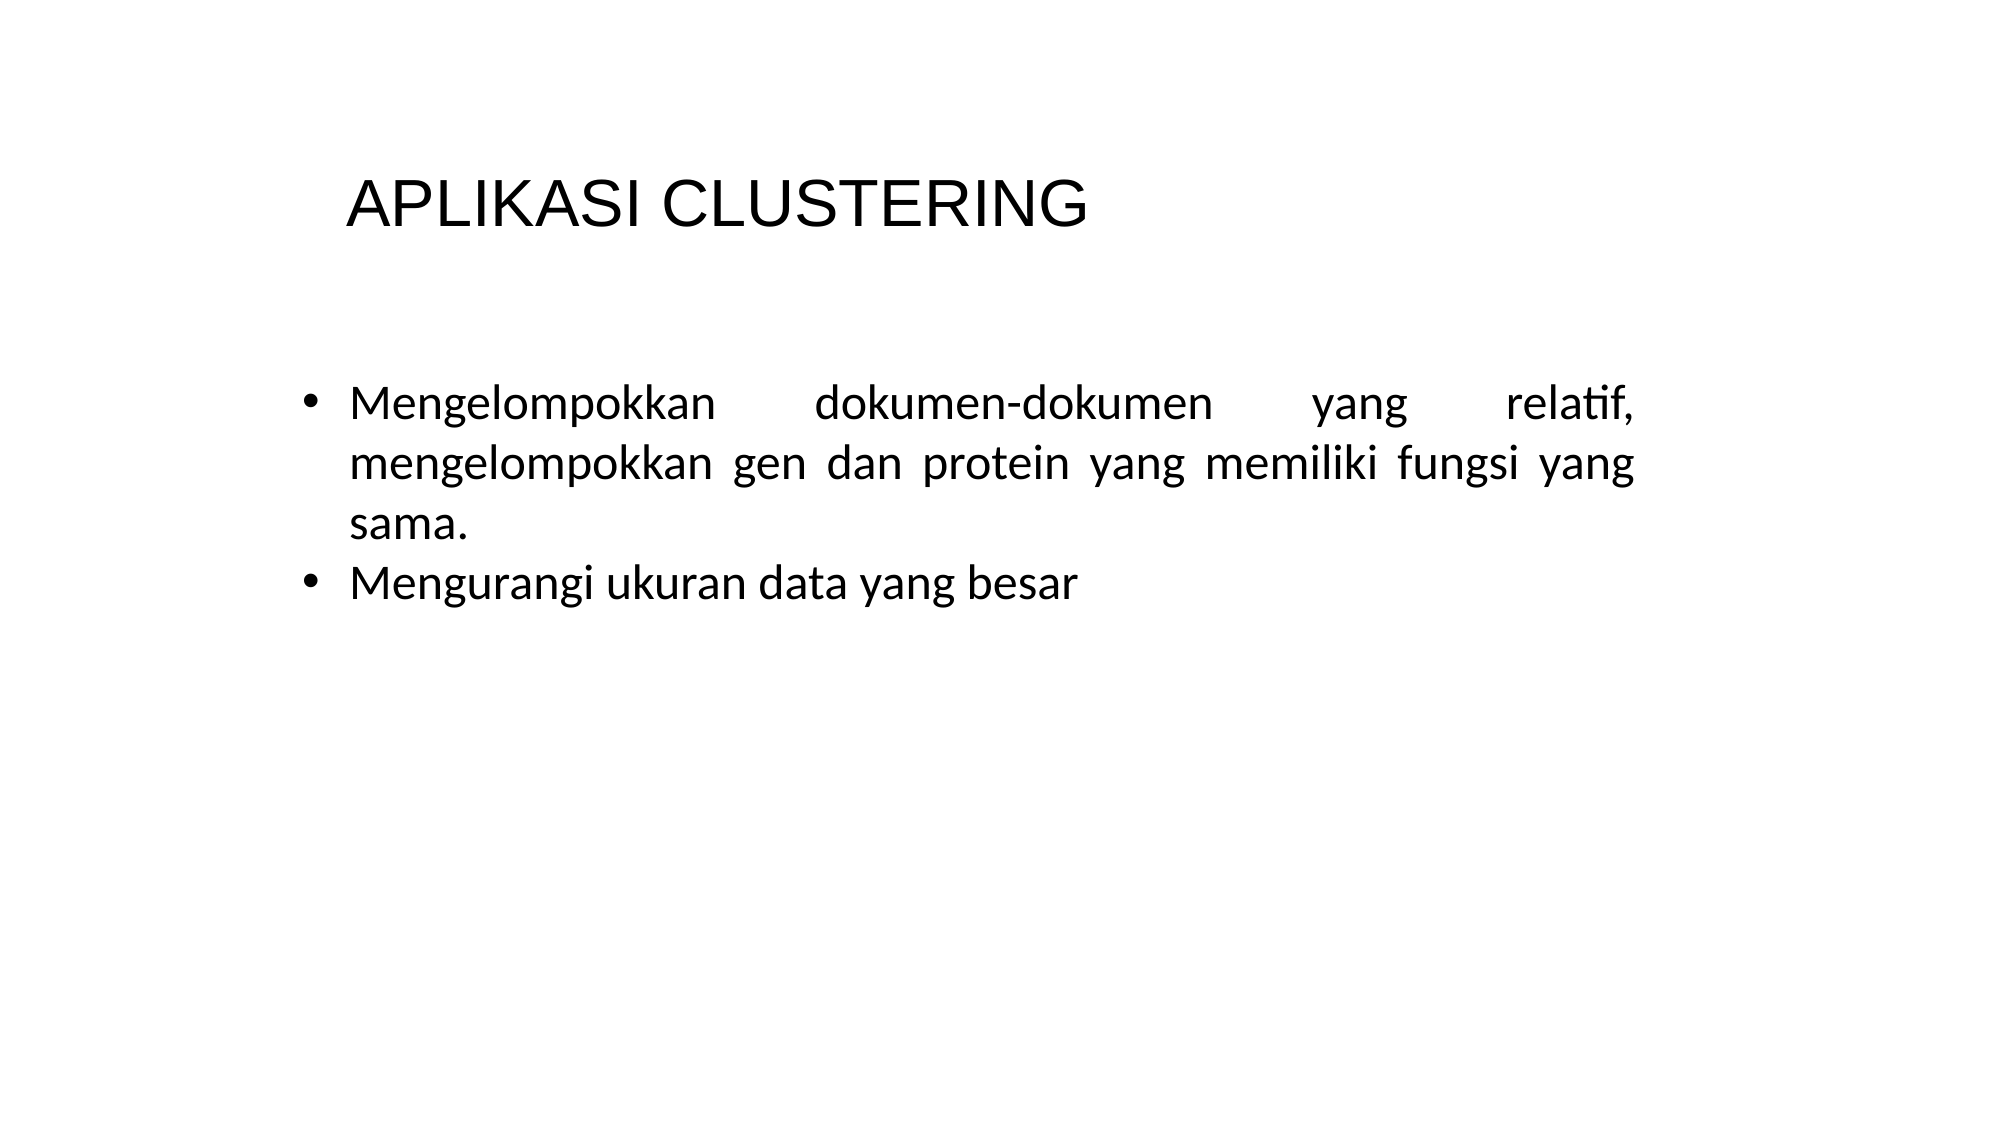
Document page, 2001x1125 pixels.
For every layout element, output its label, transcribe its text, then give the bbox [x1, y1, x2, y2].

title APLIKASI CLUSTERING [331, 159, 1725, 250]
text_box Mengelompokkan dokumen-dokumen yang relatif, mengelompokkan gen dan protein yang memiliki fungsi yang sama. Mengurangi ukuran data yang besar [287, 362, 1650, 663]
